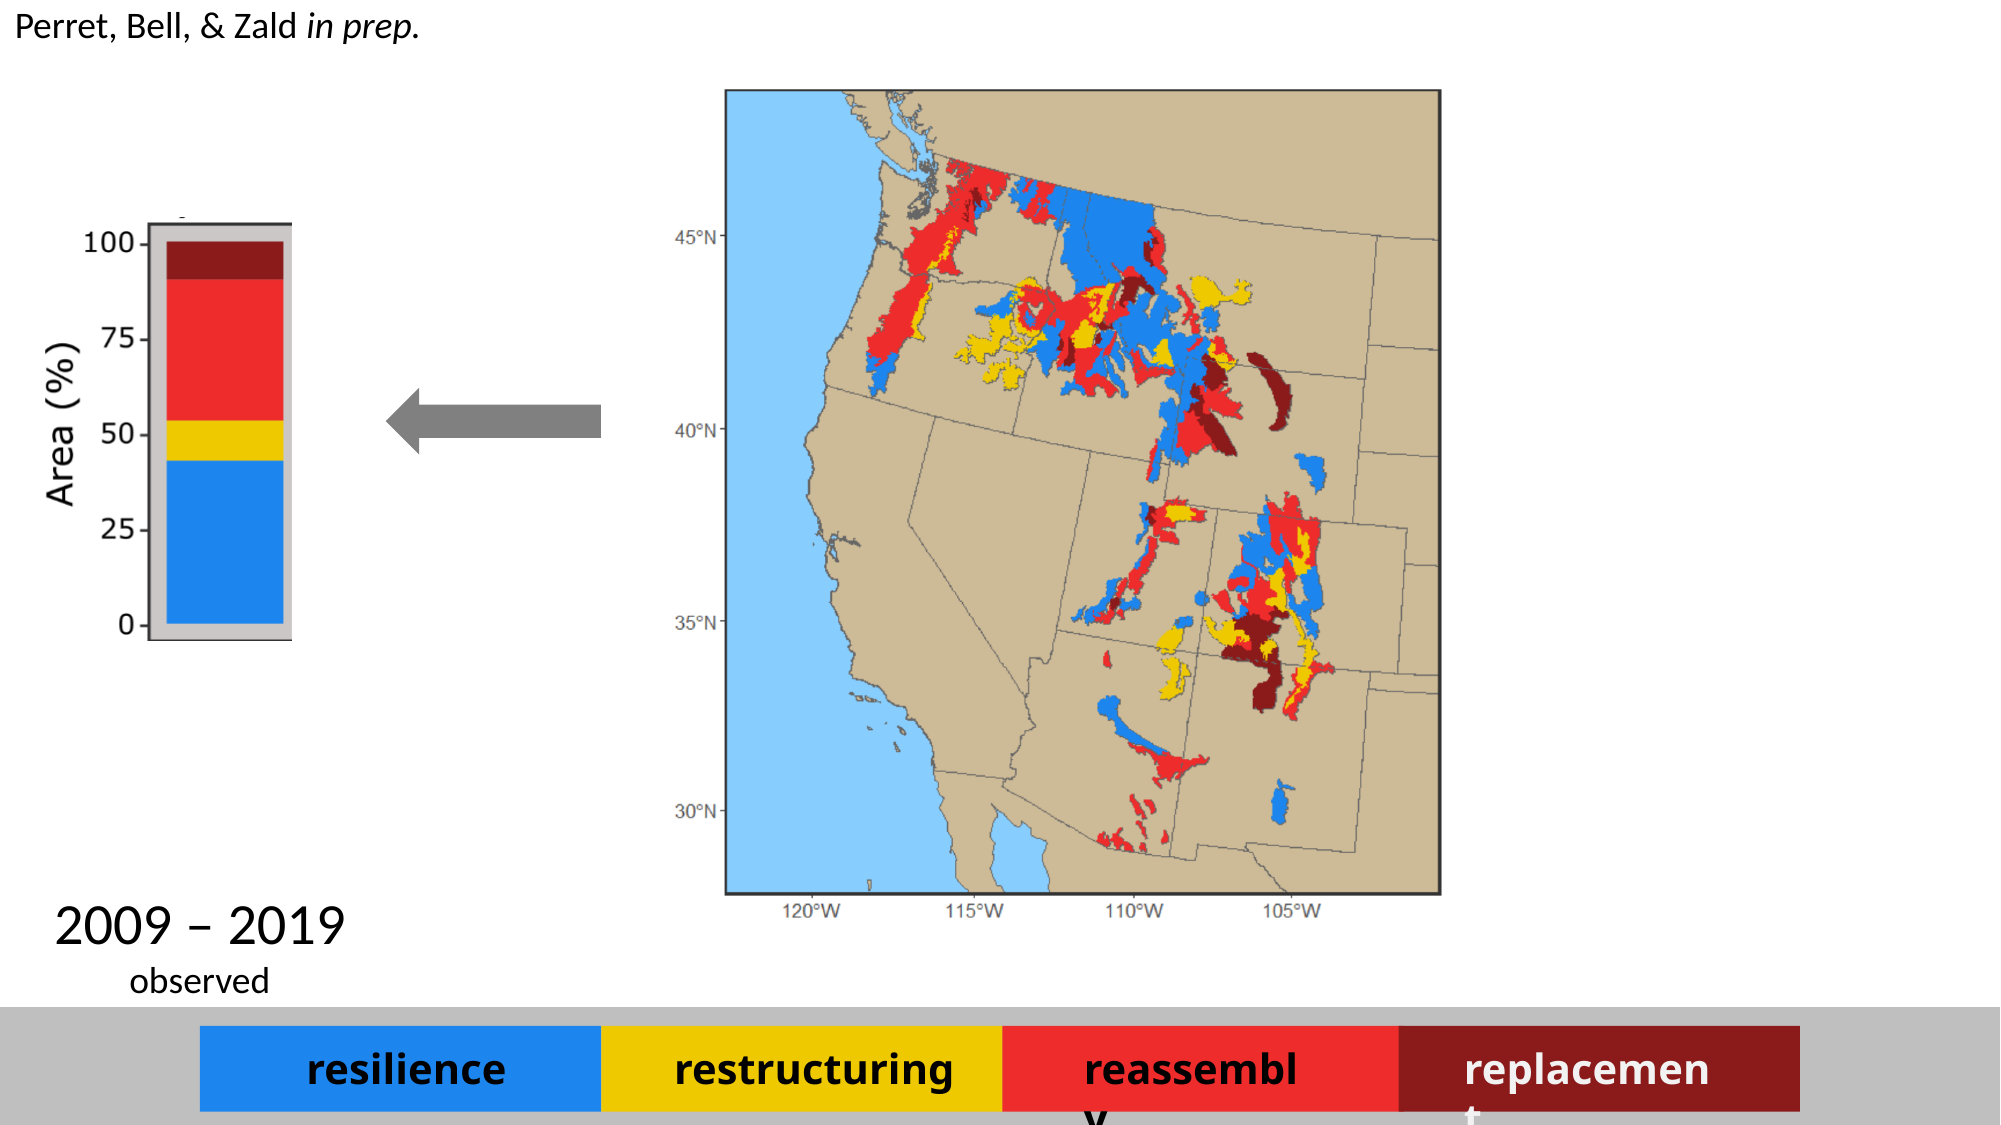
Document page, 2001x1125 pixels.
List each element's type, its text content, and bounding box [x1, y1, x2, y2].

text_box 2009 – 2019 observed [36, 878, 363, 1009]
picture [601, 85, 1466, 926]
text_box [199, 1025, 1801, 1112]
picture [12, 217, 292, 641]
text_box [384, 385, 601, 457]
text_box Perret, Bell, & Zald in prep. [0, 0, 448, 54]
text_box [0, 1006, 2000, 1125]
